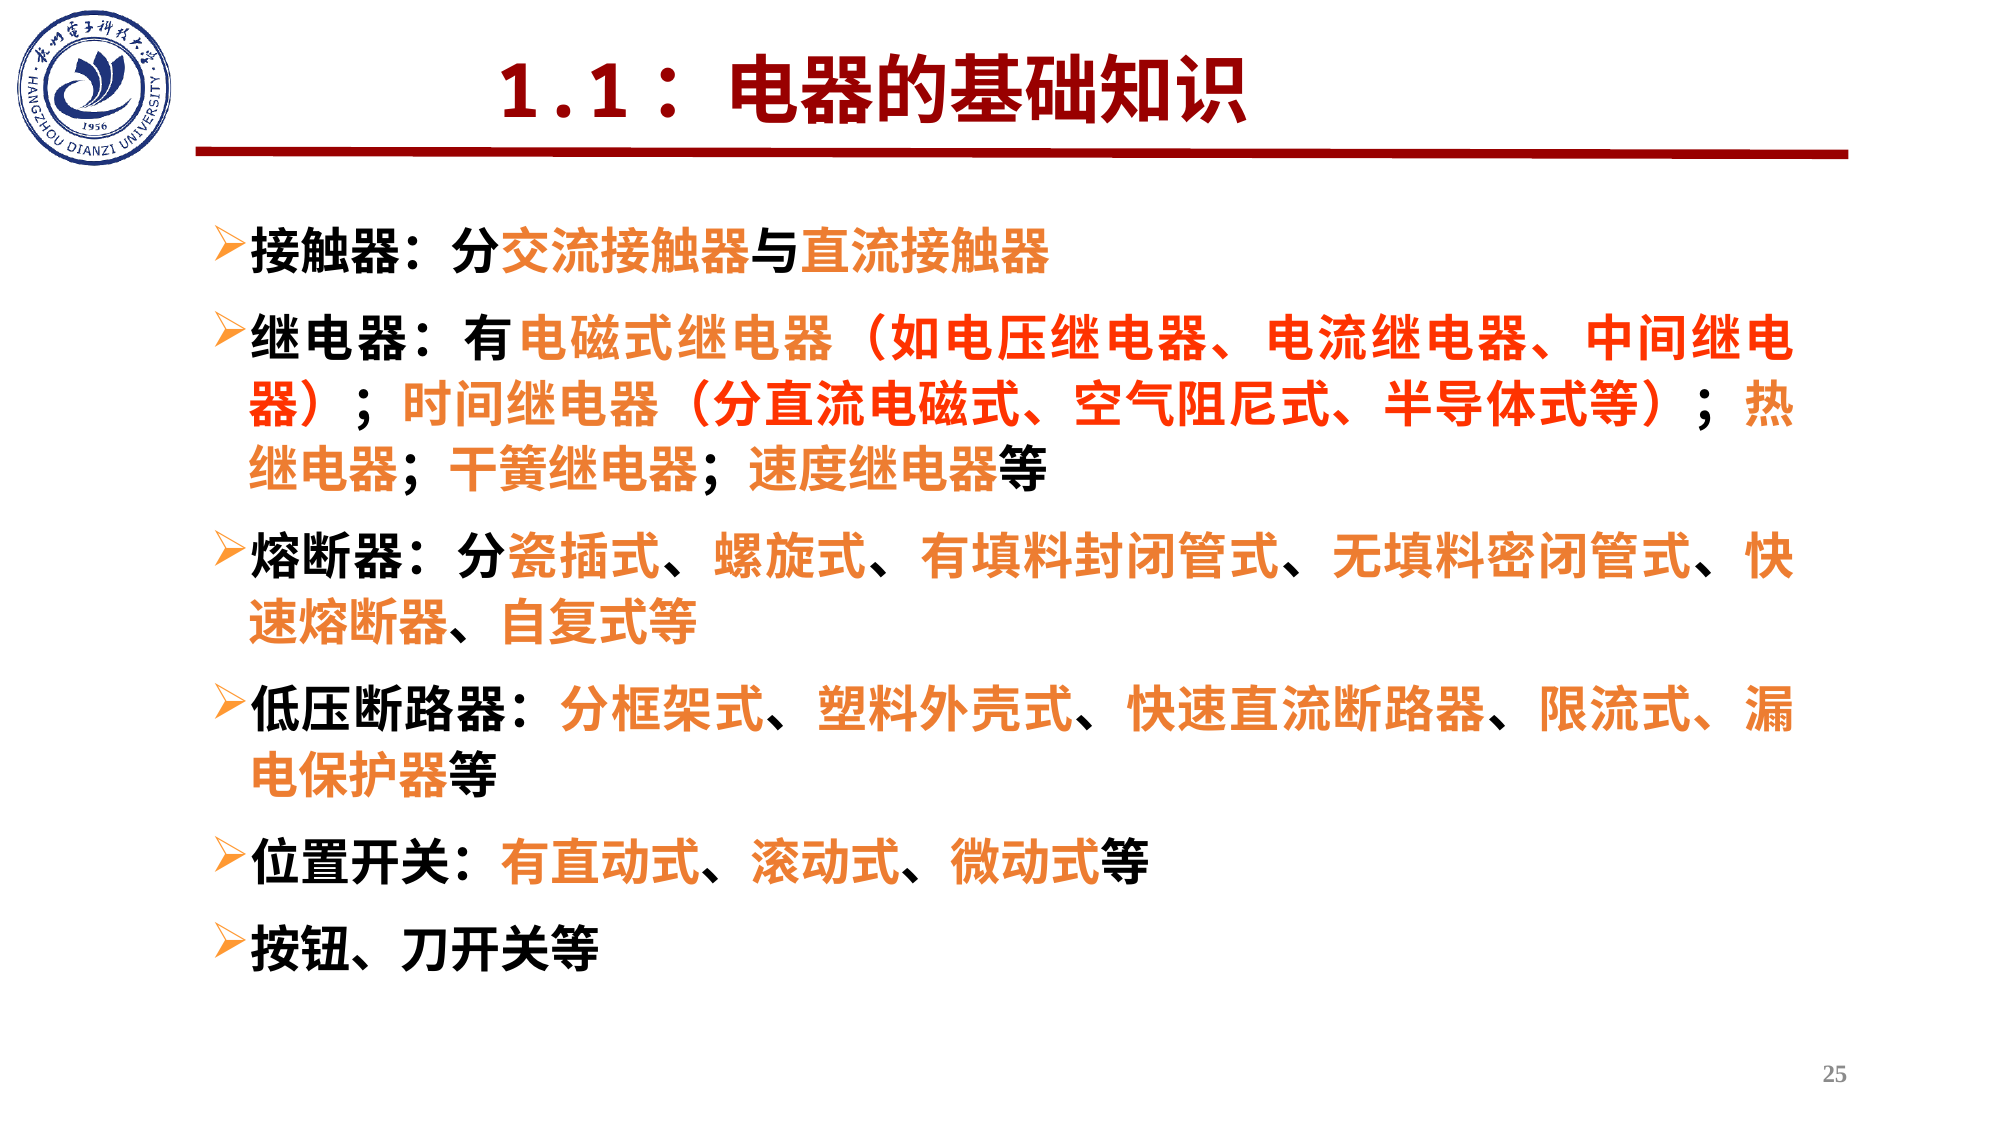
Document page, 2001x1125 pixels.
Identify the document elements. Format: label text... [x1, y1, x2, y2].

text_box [195, 151, 1849, 155]
text_box 1.1：电器的基础知识 [482, 34, 1265, 140]
text_box 接触器：分交流接触器与直流接触器 继电器：有电磁式继电器（如电压继电器、电流继电器、中间继电器）；时间继电器（分直流电磁式、空气阻尼式、半导体式等）；热继电器；干簧继电器；速度继电器等 熔断器：分瓷插式、螺旋式、有填料封闭管式、无填料密闭管式、快速熔断器、自复式等 低压断路器：分框架式、塑料外壳式、快速直流断路器、限流式、漏电保护器等 位置开关：有直动式、滚动式、微动式等 按钮、刀开关等 [195, 205, 1810, 1012]
picture [14, 2, 175, 174]
slide_number 25 [1412, 1042, 1863, 1103]
